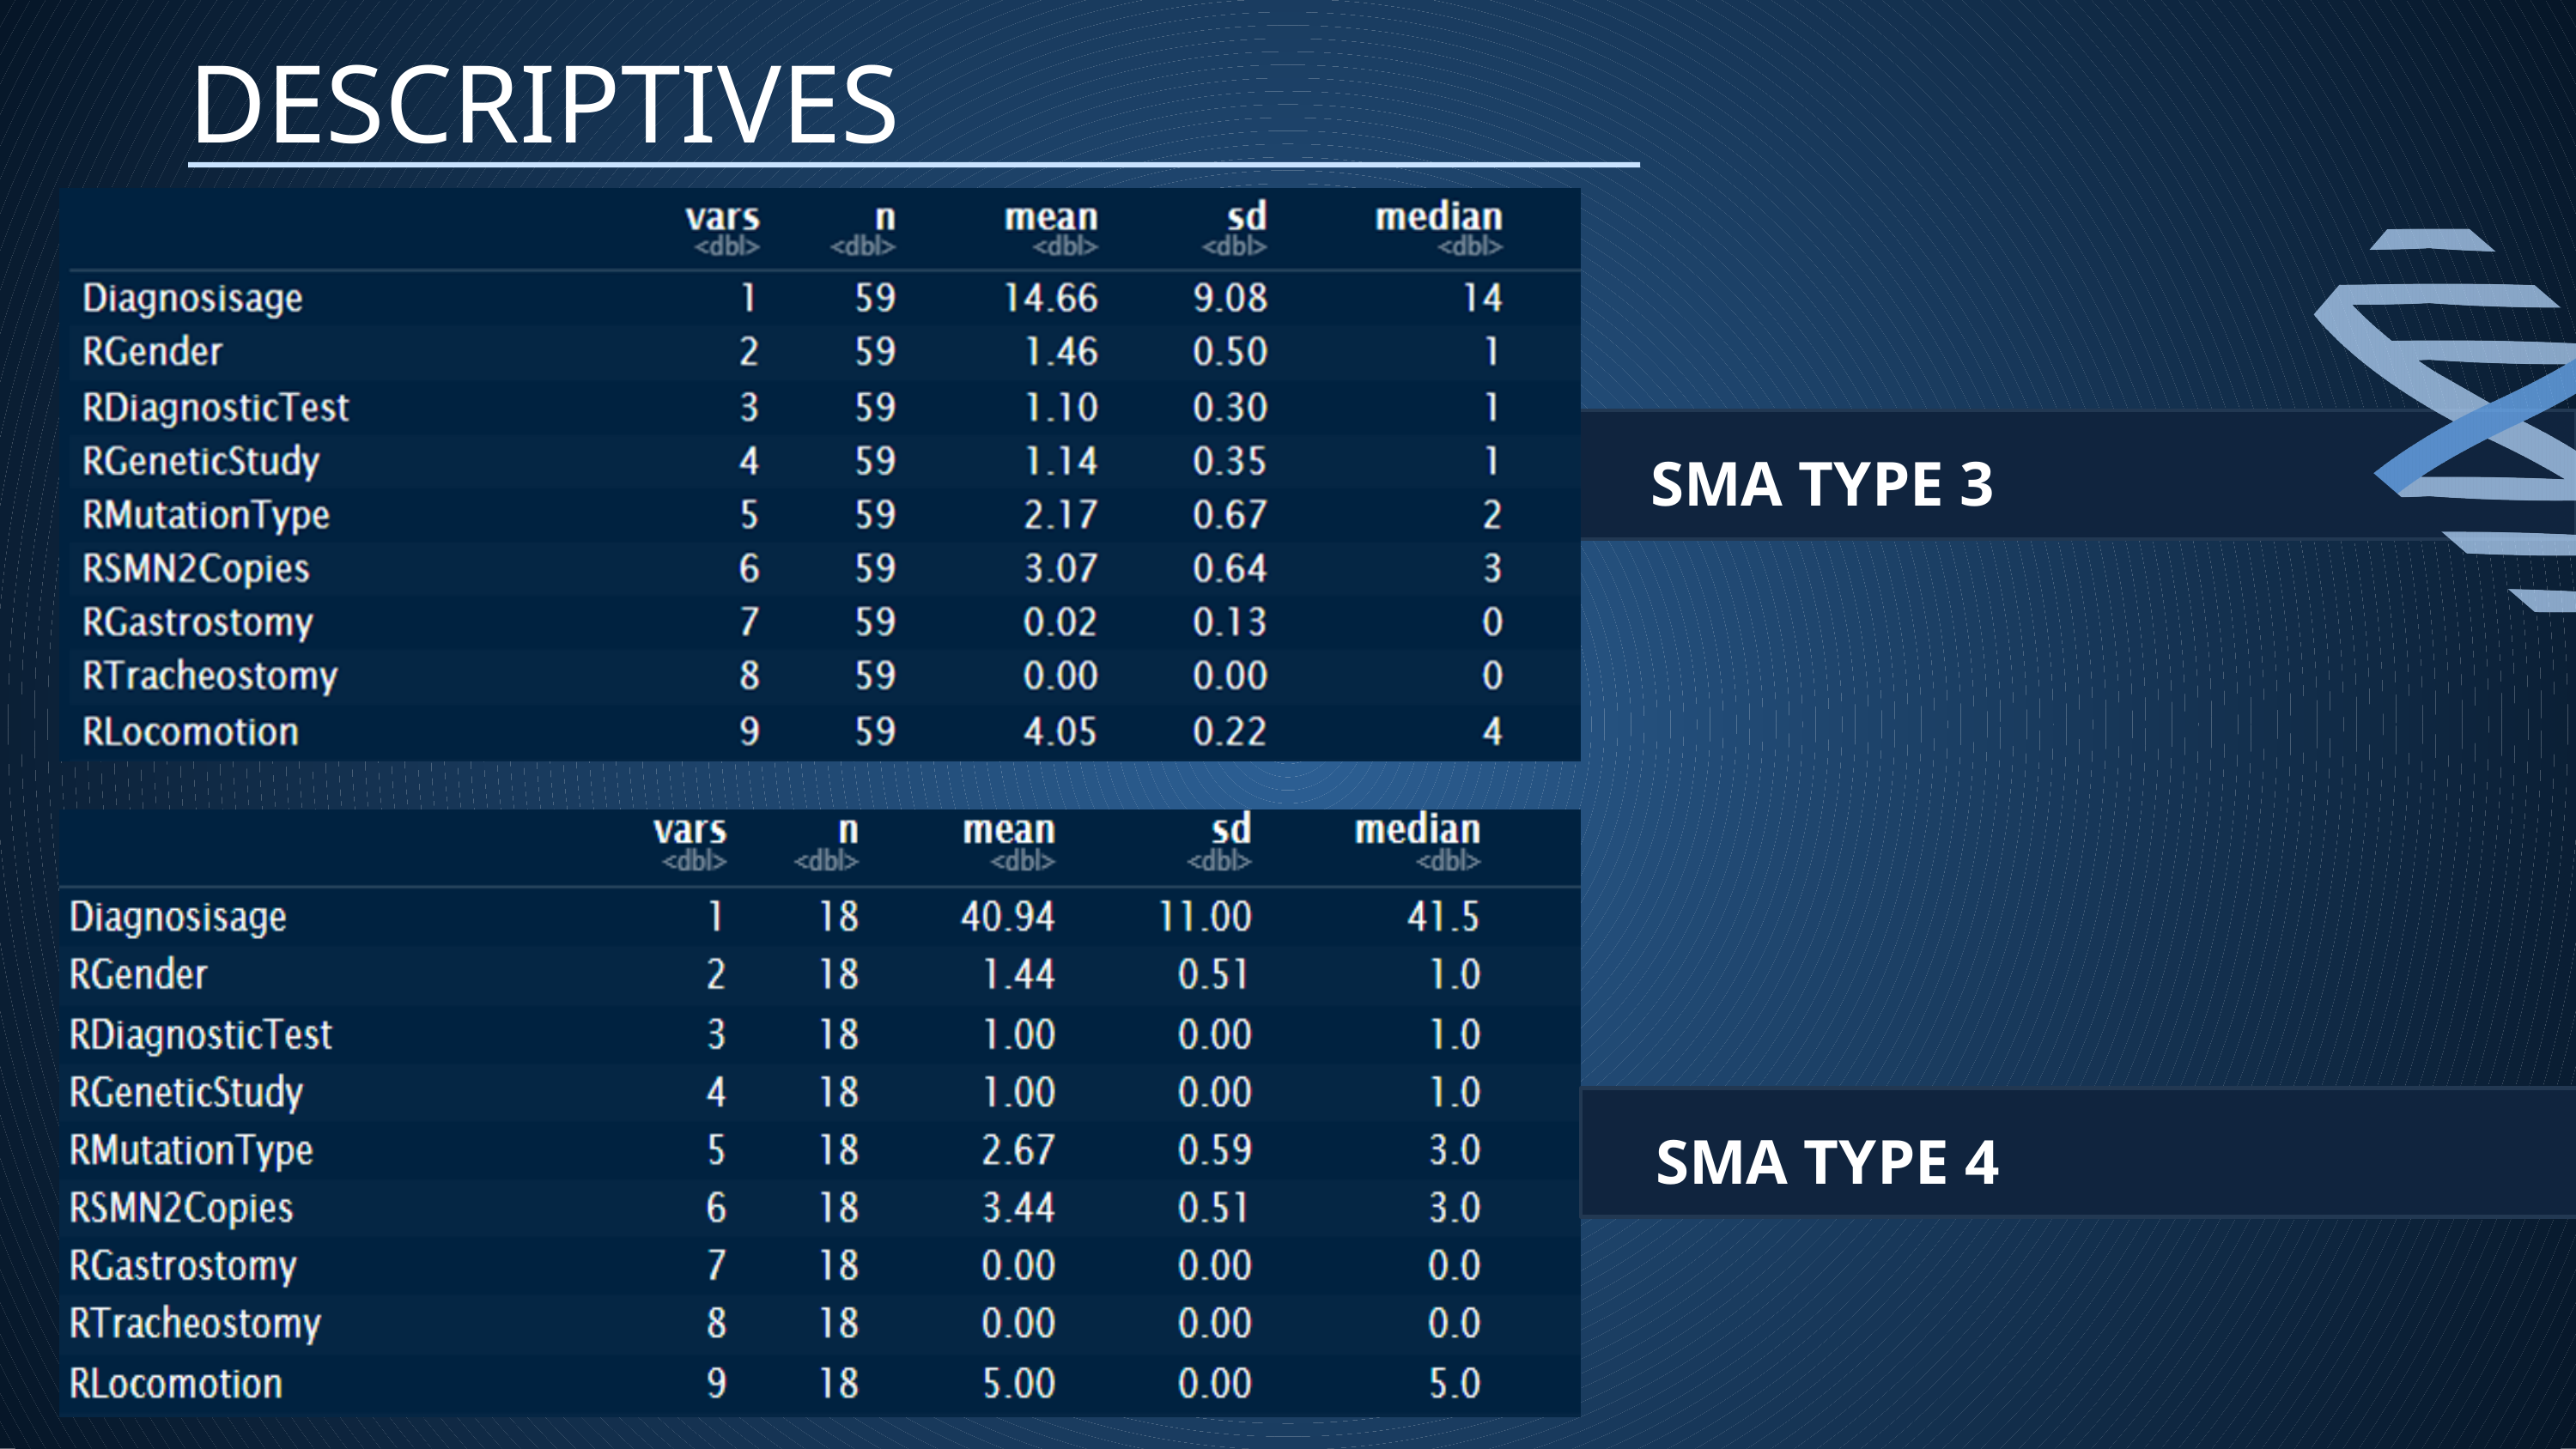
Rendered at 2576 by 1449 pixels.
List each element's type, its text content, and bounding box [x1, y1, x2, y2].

text_box [1588, 1086, 2576, 1219]
text_box [2260, 188, 2576, 648]
text_box [1581, 409, 2451, 541]
picture [58, 809, 1582, 1418]
text_box SMA TYPE 3 [1580, 433, 2065, 518]
text_box DESCRIPTIVES [188, 56, 1345, 165]
text_box SMA TYPE 4 [1588, 1111, 2070, 1197]
text_box [59, 188, 1581, 761]
